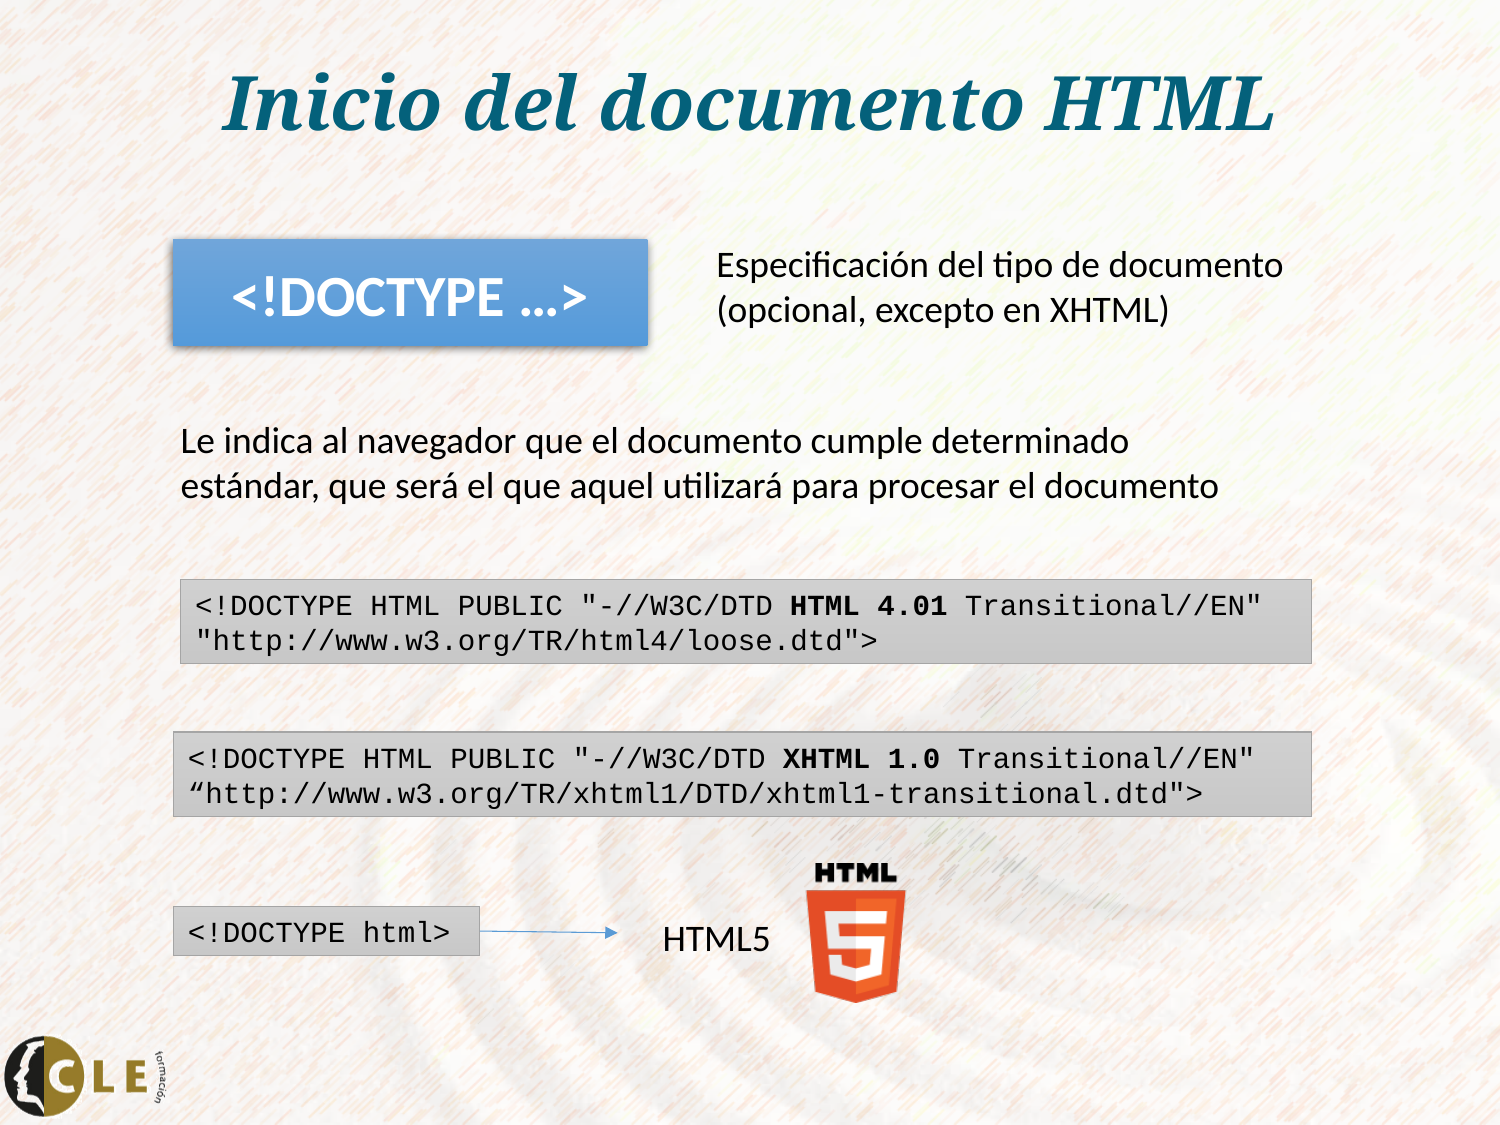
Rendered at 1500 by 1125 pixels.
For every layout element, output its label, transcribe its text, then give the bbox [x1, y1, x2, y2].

text_box <!DOCTYPE HTML PUBLIC "-//W3C/DTD XHTML 1.0 Transitional//EN" “http://www.w3.org/TR/xhtml1/DTD/xhtml1-transitional.dtd"> [173, 731, 1312, 817]
text_box <!DOCTYPE HTML PUBLIC "-//W3C/DTD HTML 4.01 Transitional//EN" "http://www.w3.org/TR/html4/loose.dtd"> [180, 579, 1312, 664]
text_box Especificación del tipo de documento (opcional, excepto en XHTML) [701, 232, 1331, 337]
title Inicio del documento HTML [53, 20, 1447, 180]
text_box <!DOCTYPE …> [173, 239, 648, 346]
text_box HTML5 [647, 906, 786, 966]
picture [0, 0, 1500, 1125]
text_box <!DOCTYPE html> [173, 906, 480, 956]
text_box Le indica al navegador que el documento cumple determinado estándar, que será el que aquel utilizará para procesar el documento [165, 408, 1238, 514]
